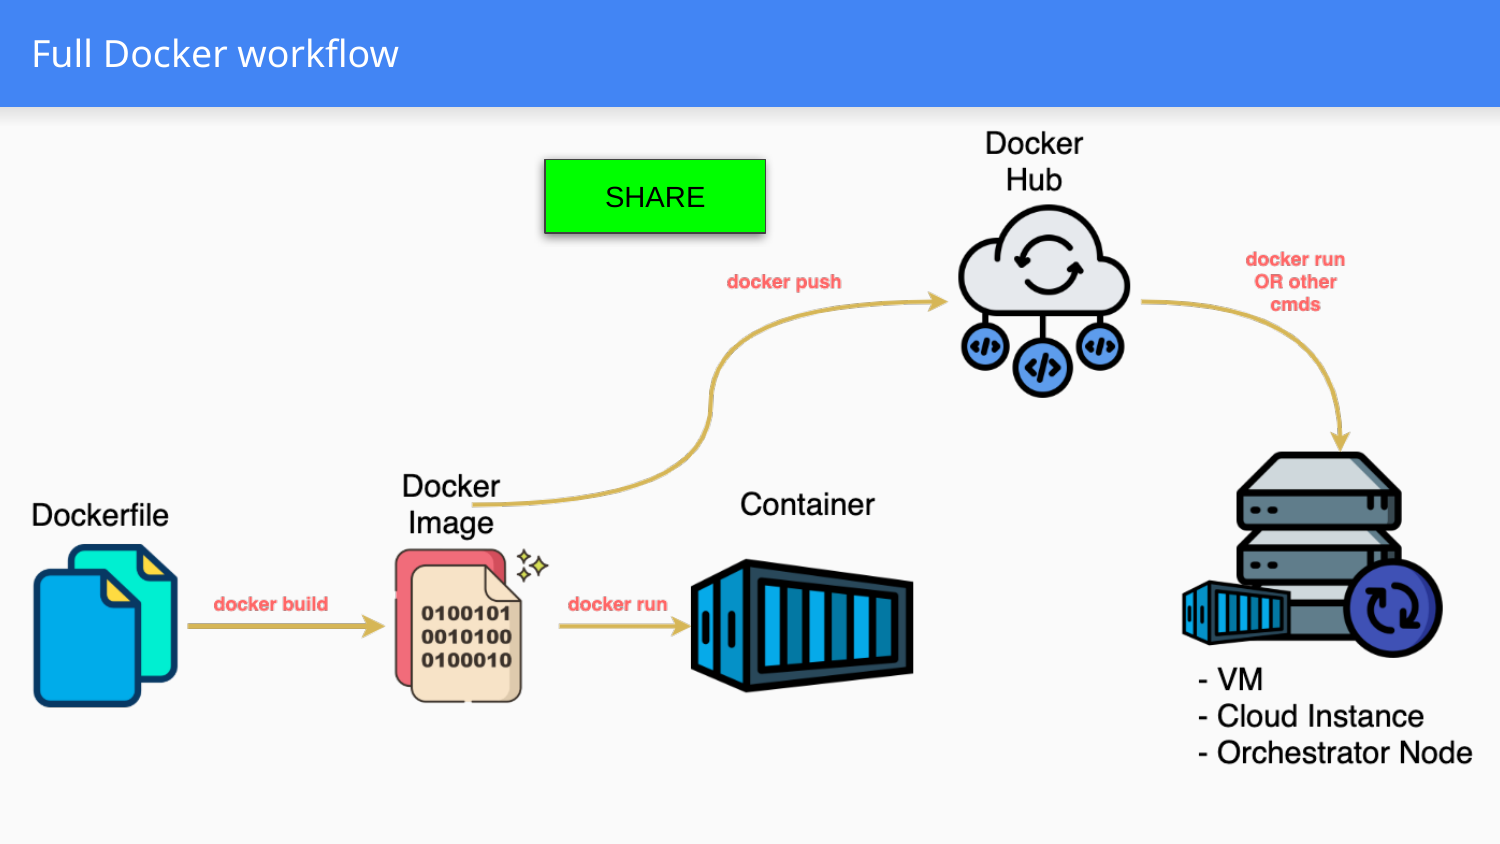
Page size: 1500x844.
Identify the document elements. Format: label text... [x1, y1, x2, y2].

title Full Docker workflow [16, 2, 1464, 102]
picture [24, 126, 1476, 788]
